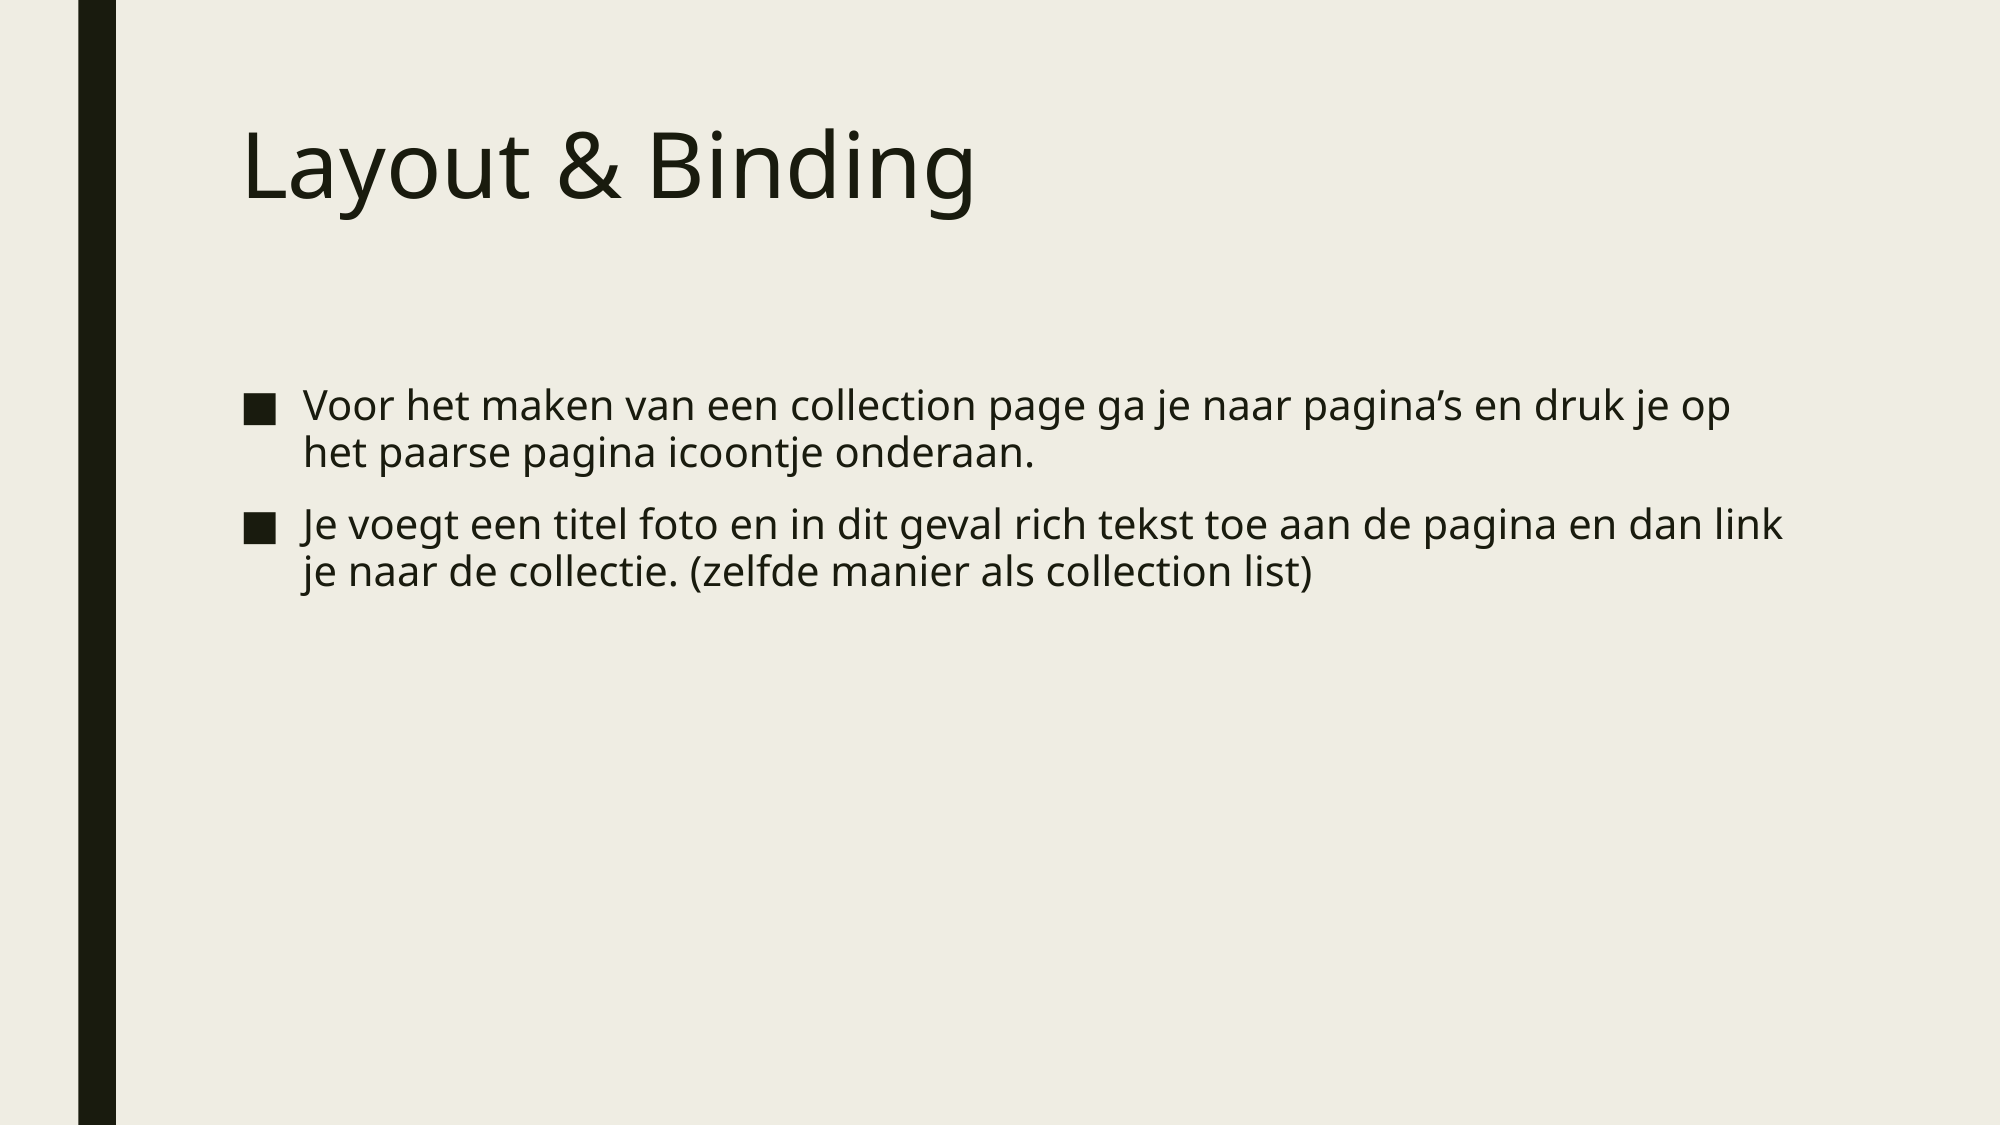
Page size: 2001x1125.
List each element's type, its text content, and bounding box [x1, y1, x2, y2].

title Layout & Binding [225, 112, 1800, 357]
list Voor het maken van een collection page ga je naar pagina’s en druk je op het paarse pagina icoontje onderaan. Je voegt een titel foto en in dit geval rich tekst toe aan de pagina en dan link je naar de collectie. (zelfde manier als collection list) [225, 375, 1800, 963]
